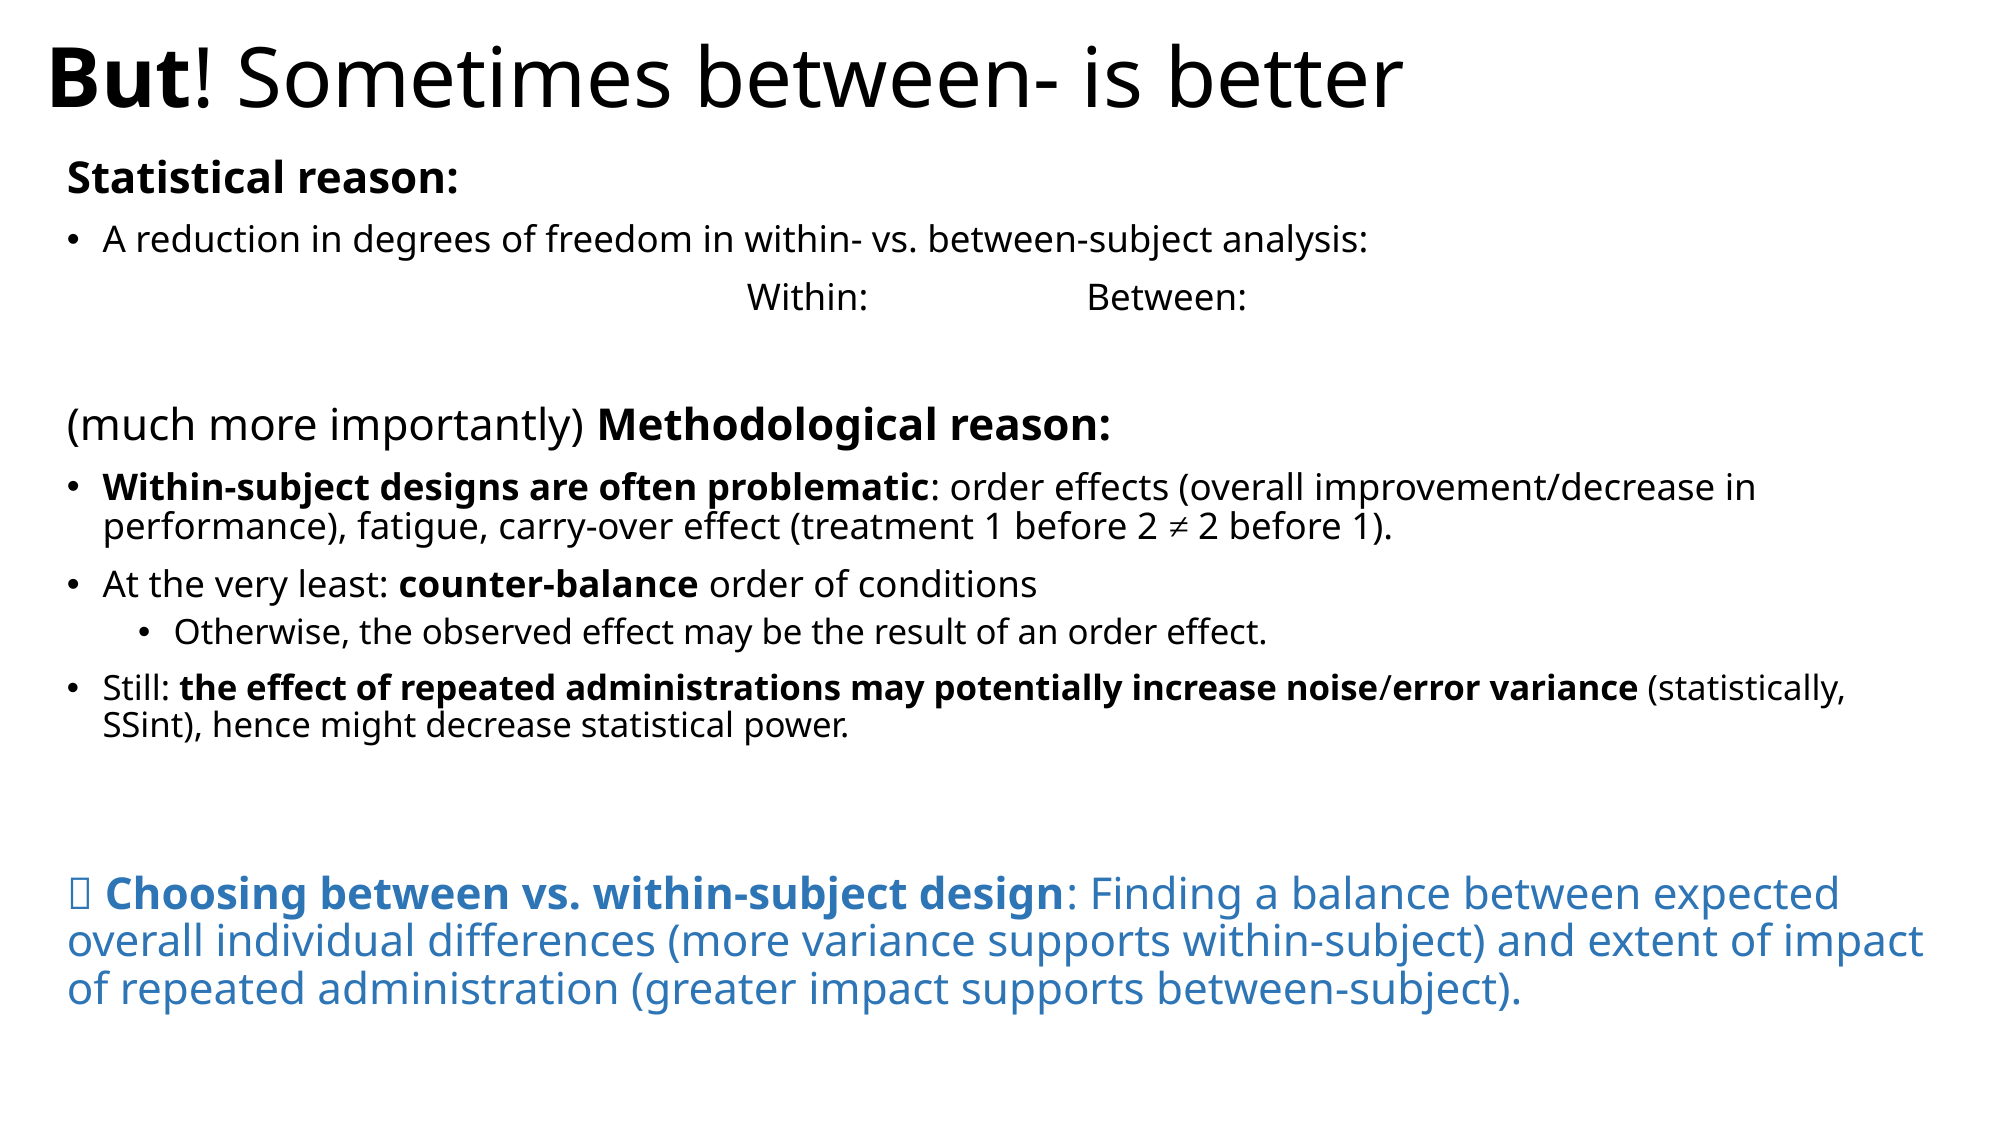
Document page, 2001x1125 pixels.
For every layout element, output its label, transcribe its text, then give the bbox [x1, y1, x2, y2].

title But! Sometimes between- is better [30, 12, 1870, 148]
list [66, 229, 1887, 978]
